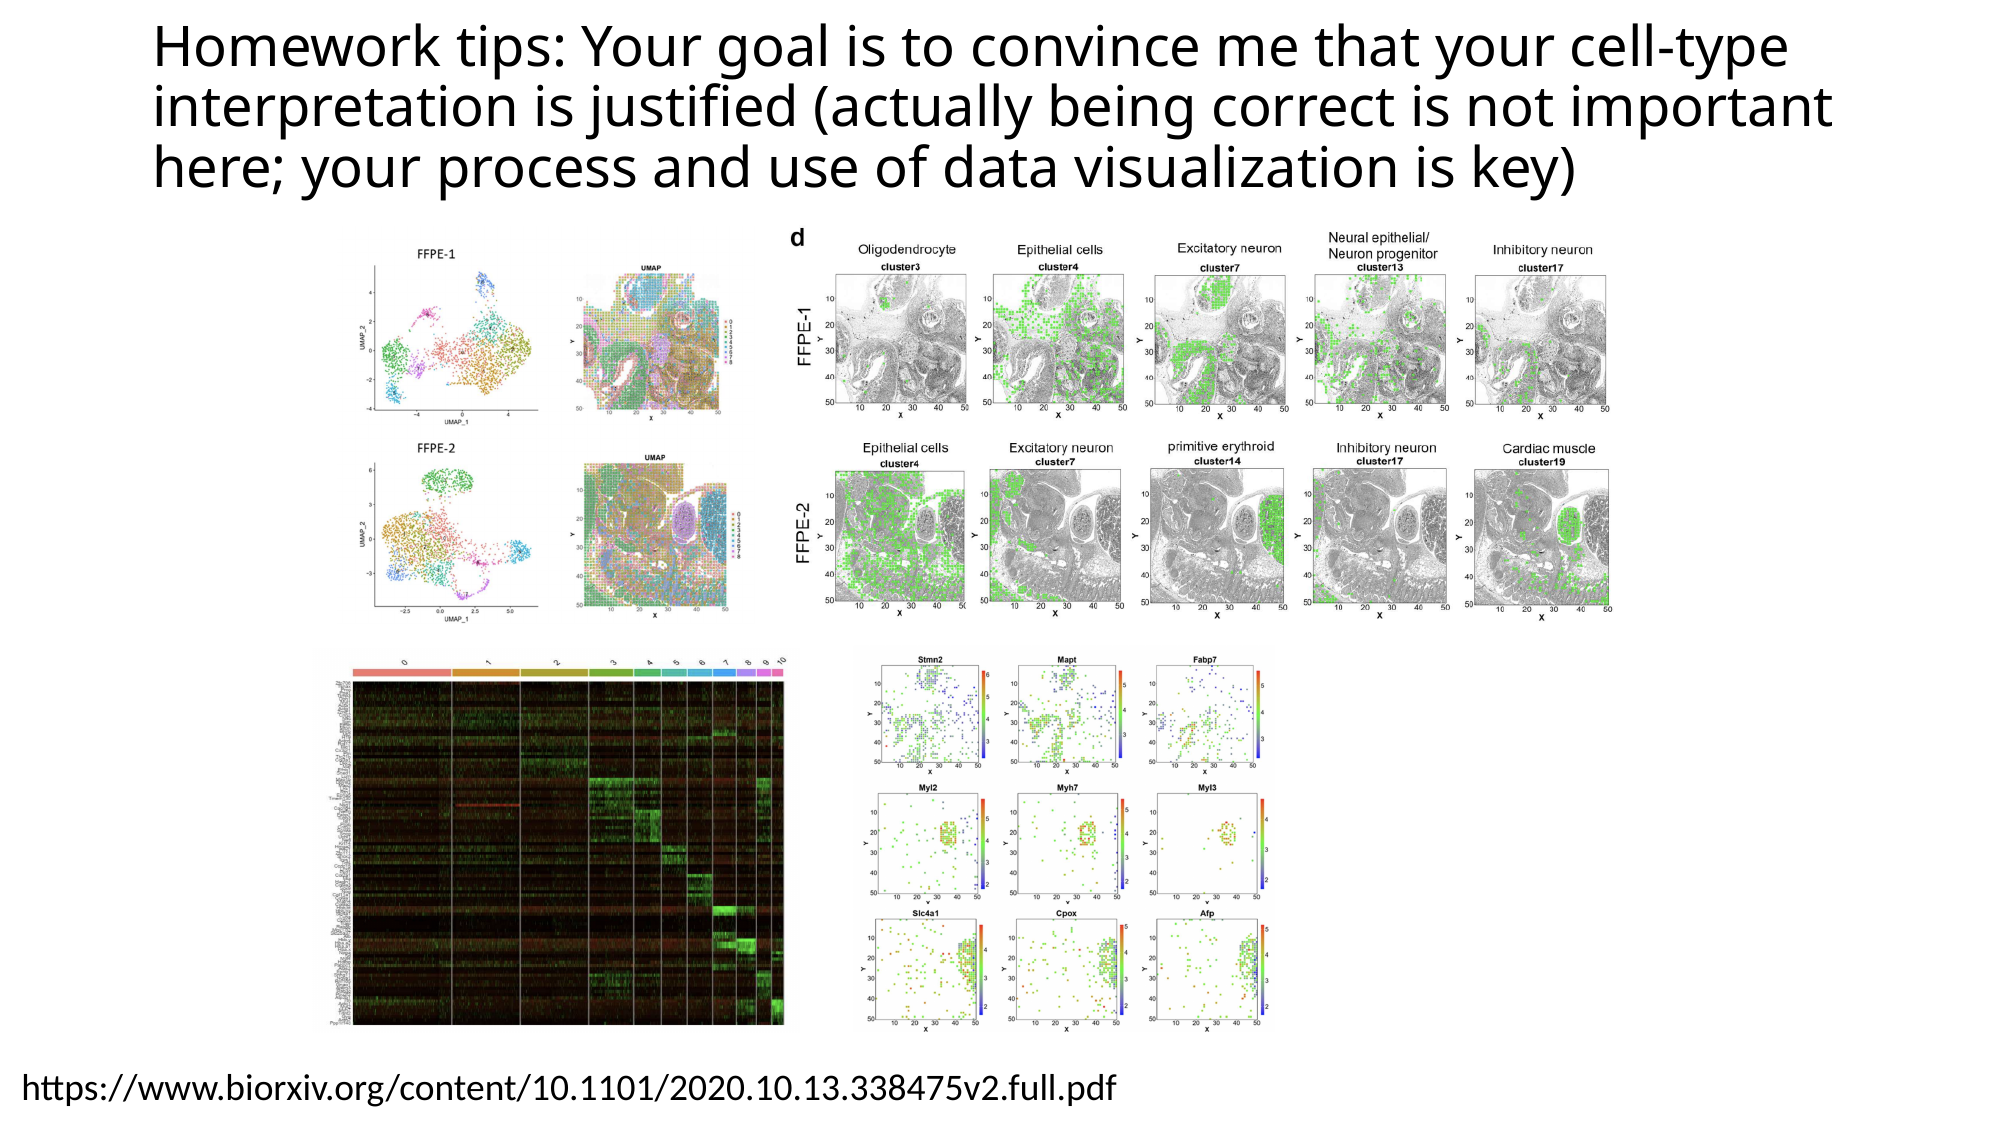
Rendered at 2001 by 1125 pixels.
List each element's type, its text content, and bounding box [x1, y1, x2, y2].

picture [312, 648, 800, 1033]
picture [337, 226, 755, 624]
text_box https://www.biorxiv.org/content/10.1101/2020.10.13.338475v2.full.pdf [6, 1055, 1249, 1115]
picture [853, 645, 1275, 1032]
picture [771, 215, 1619, 627]
title Homework tips: Your goal is to convince me that your cell-type interpretation is justified (actually being correct is not important here; your process and use of data visualization is key) [137, 0, 1863, 218]
